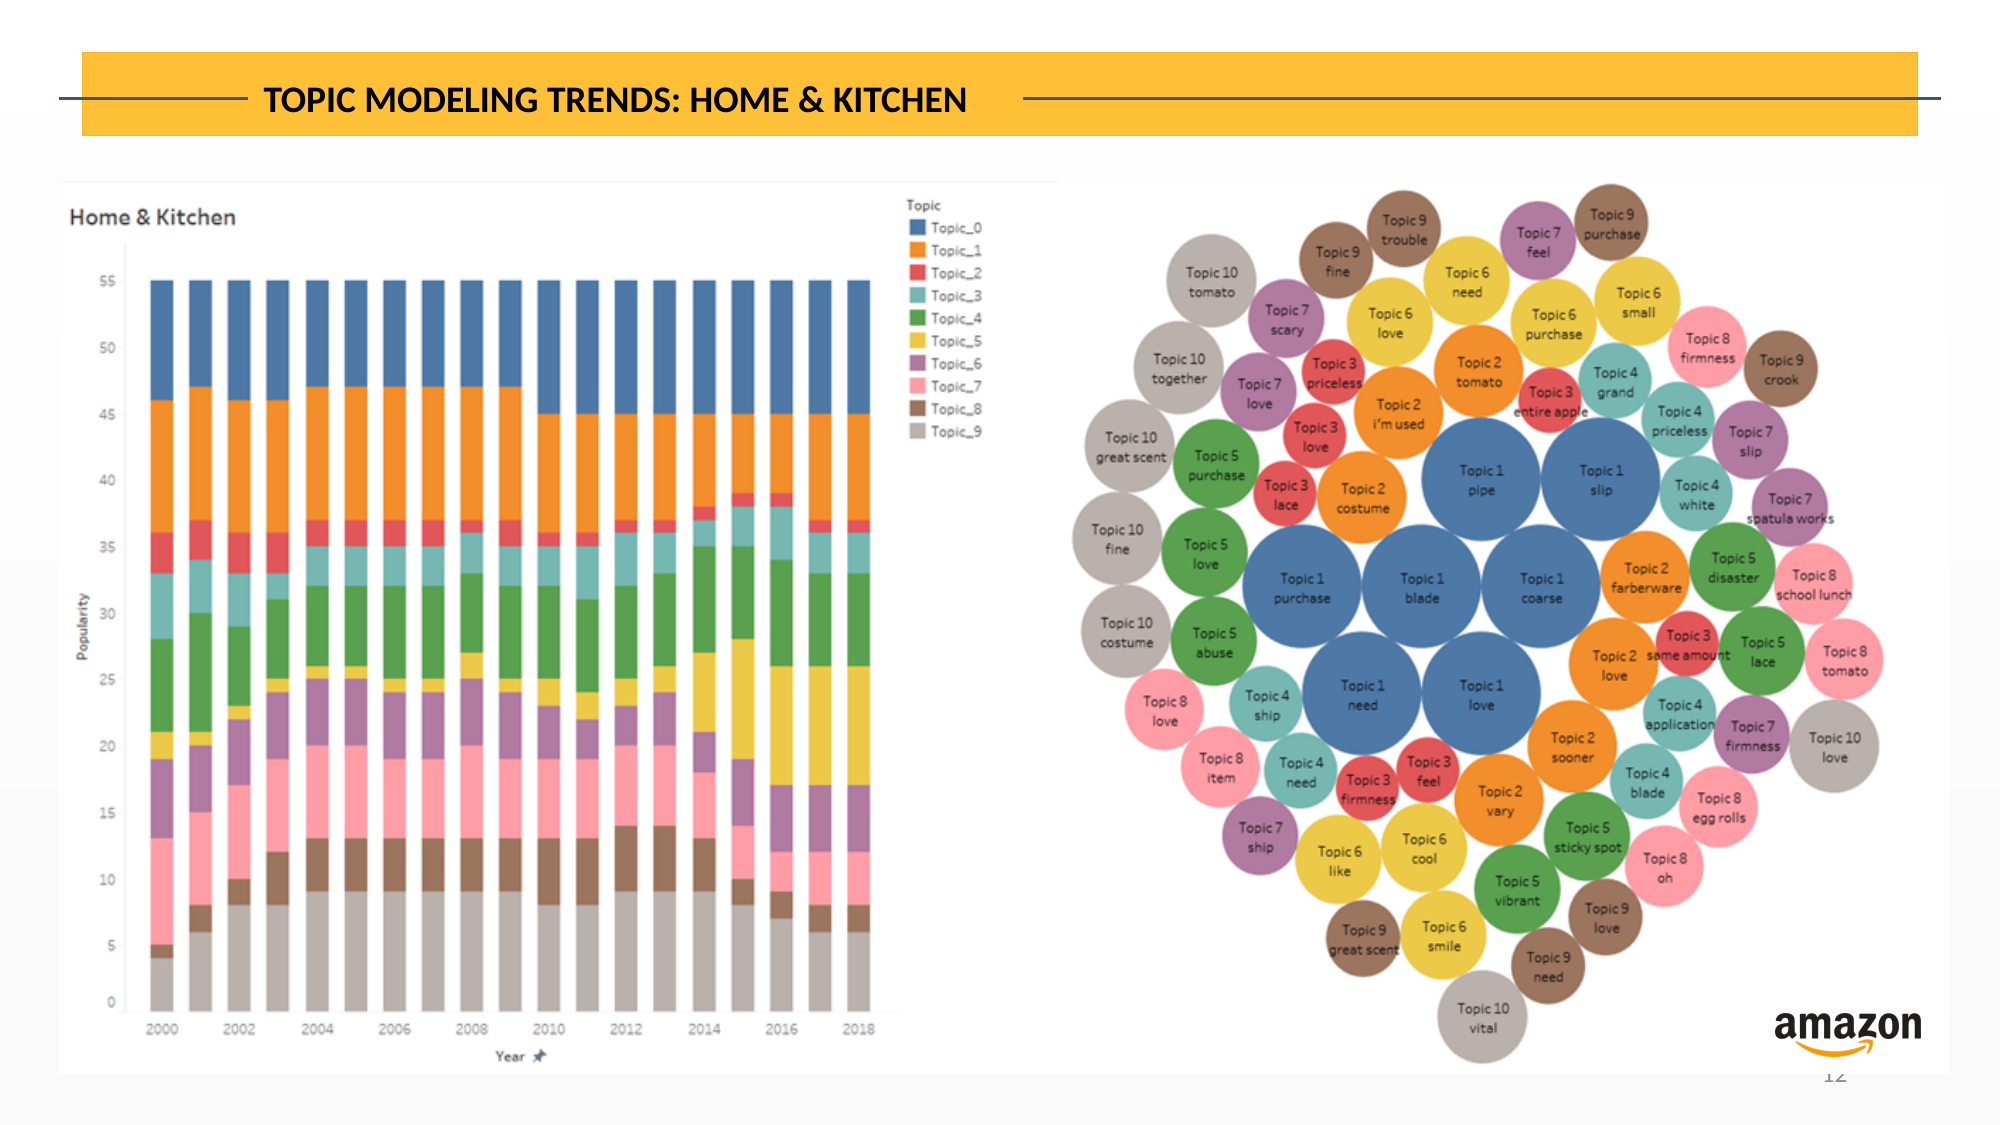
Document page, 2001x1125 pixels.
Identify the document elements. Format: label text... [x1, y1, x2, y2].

slide_number 12 [1412, 1075, 1863, 1103]
list TOPIC MODELING TRENDS: HOME & KITCHEN [248, 73, 1036, 151]
text_box [82, 52, 1918, 97]
text_box [82, 100, 248, 136]
picture [58, 181, 1982, 1075]
text_box [1036, 100, 1918, 136]
